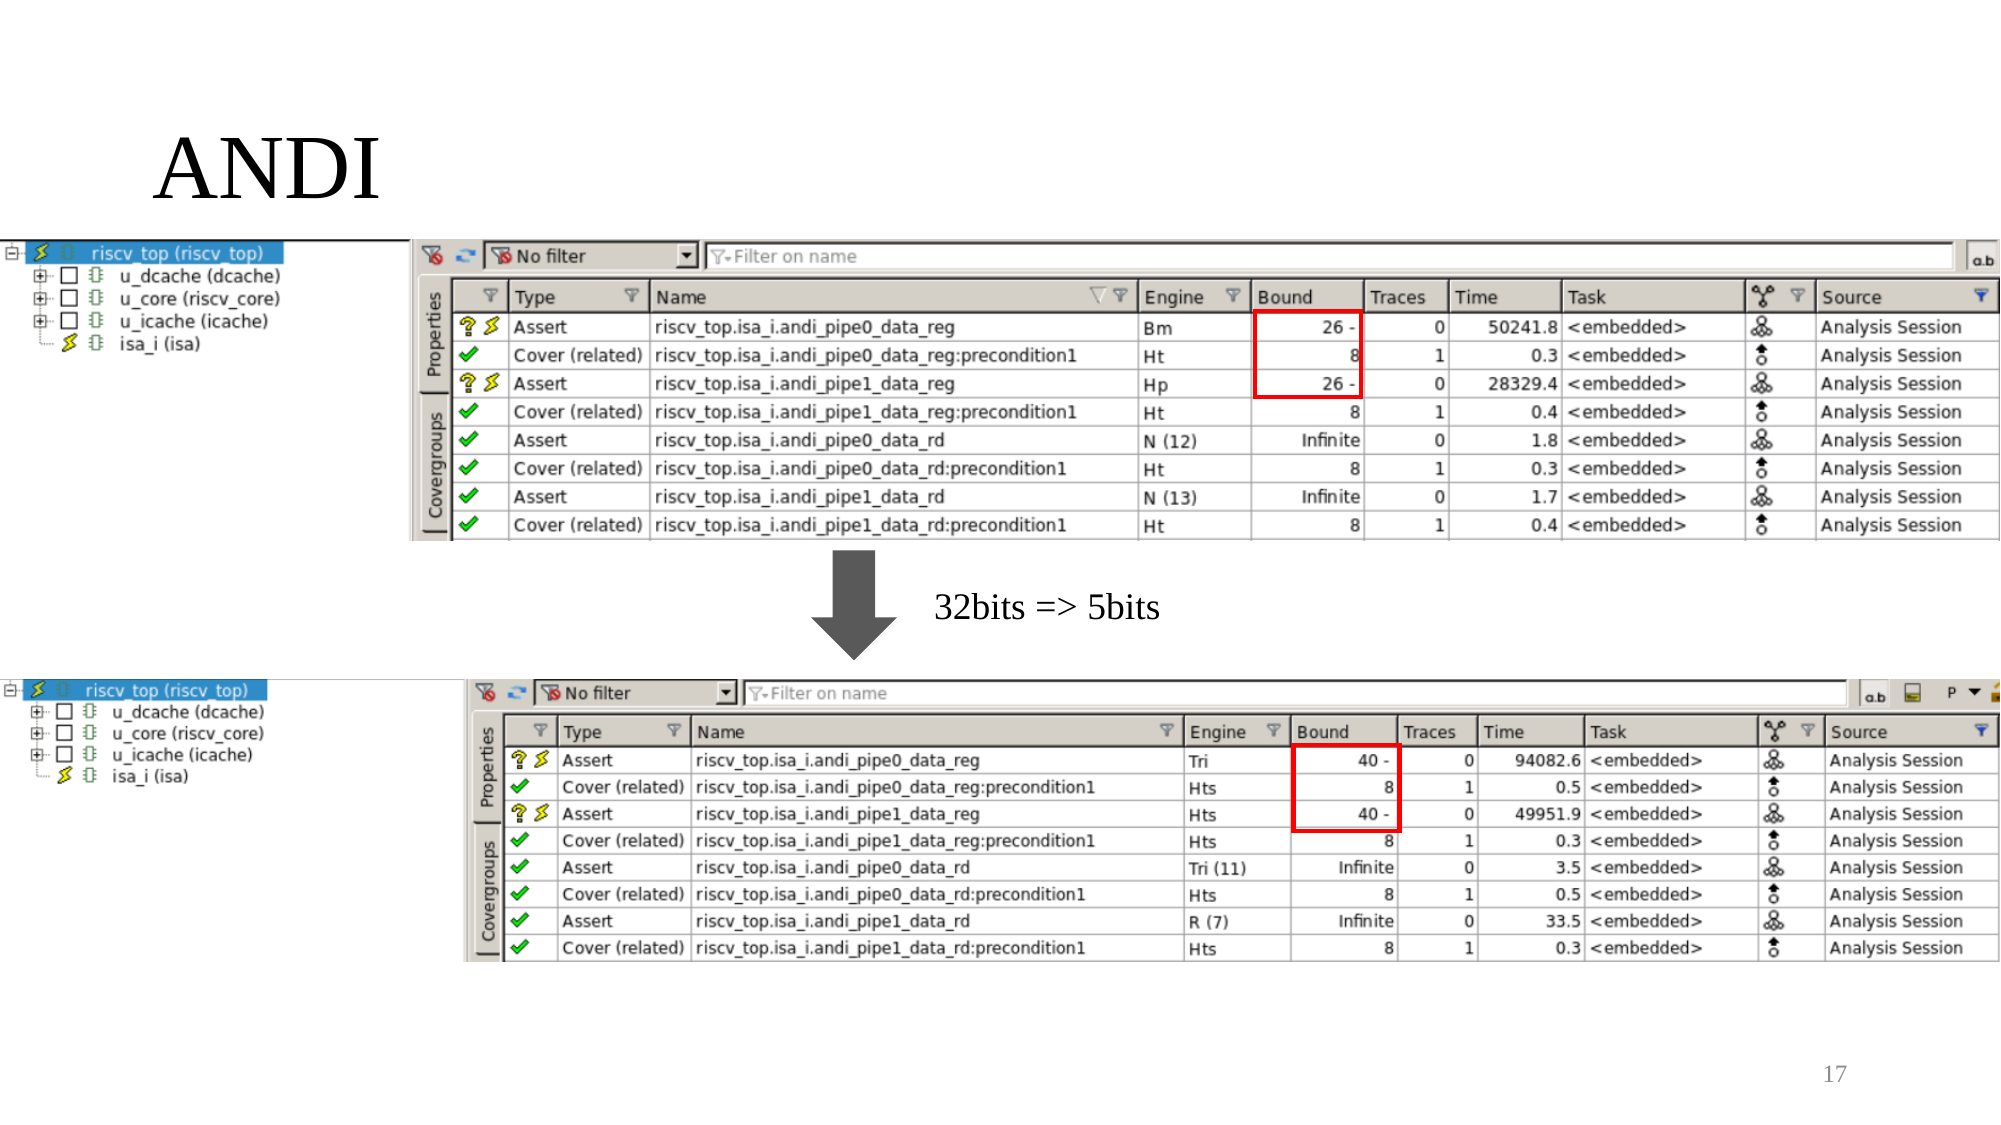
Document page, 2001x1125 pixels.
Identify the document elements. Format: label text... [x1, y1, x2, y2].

picture [0, 239, 2000, 541]
slide_number 17 [1412, 1042, 1863, 1103]
text_box 32bits => 5bits [919, 574, 1178, 635]
title ANDI [137, 59, 1863, 239]
picture [0, 678, 2000, 962]
text_box [810, 550, 898, 661]
